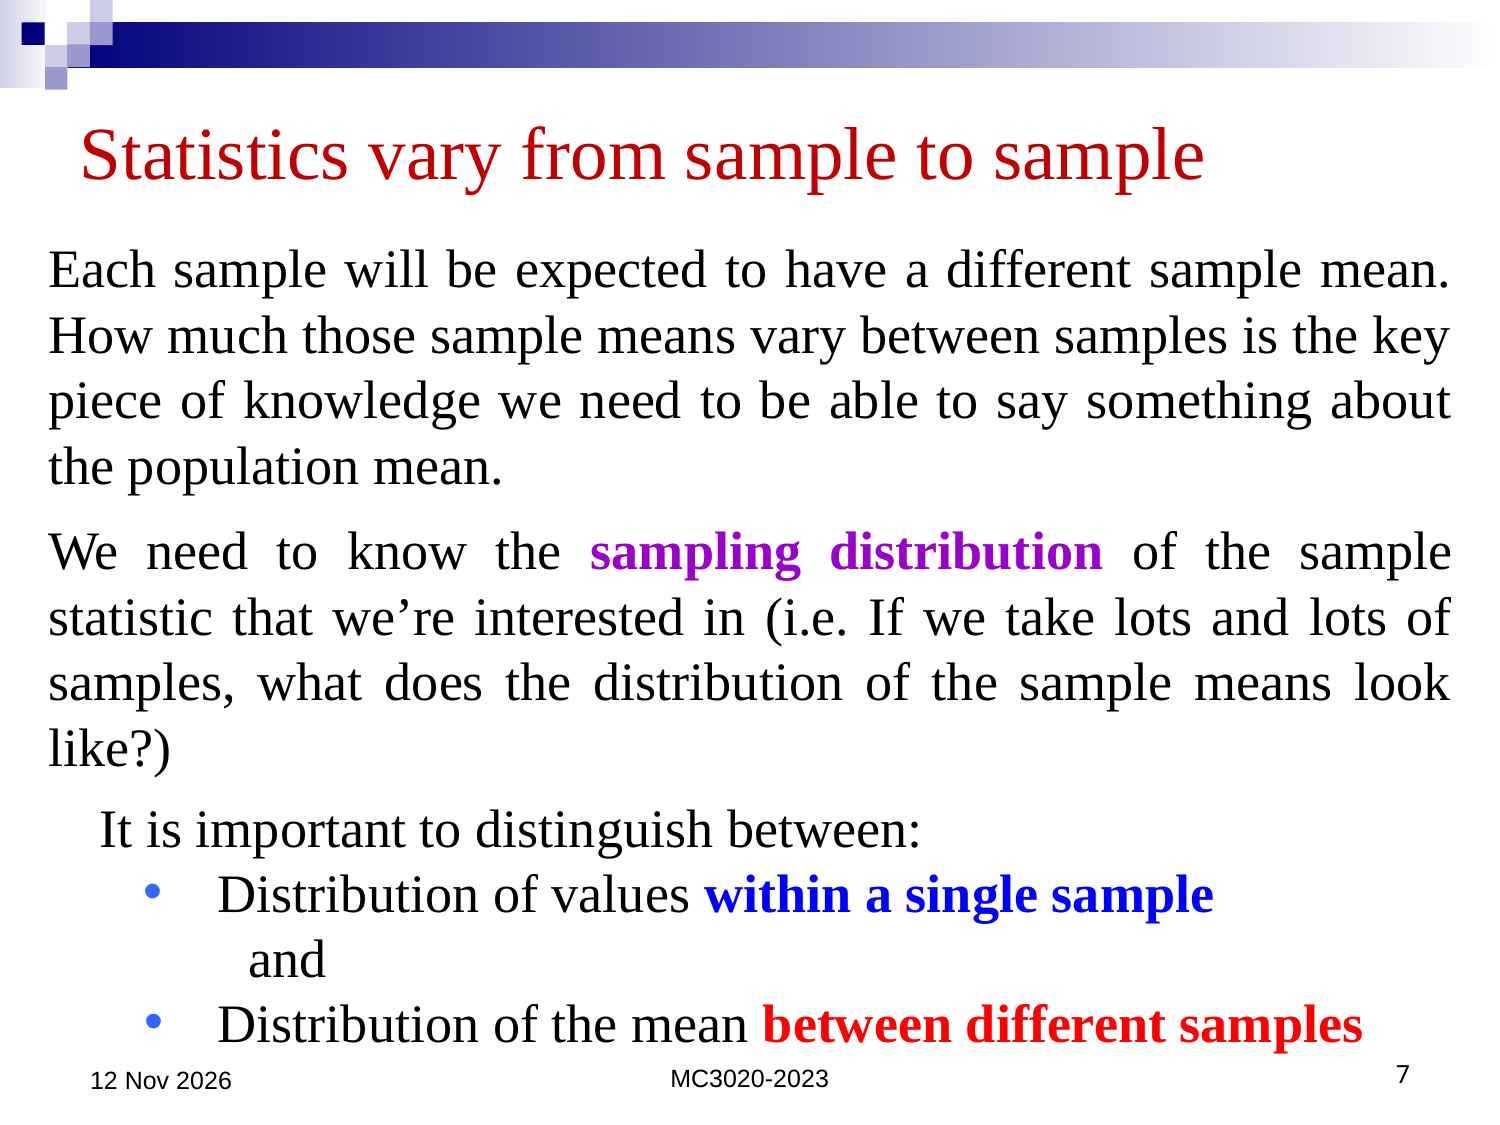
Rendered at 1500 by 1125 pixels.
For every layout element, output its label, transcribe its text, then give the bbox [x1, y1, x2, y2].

text_box It is important to distinguish between: Distribution of values within a single sample and Distribution of the mean between different samples [84, 786, 1415, 1061]
title Statistics vary from sample to sample [64, 31, 1466, 224]
slide_number 26-May-23 [75, 1024, 425, 1103]
slide_number 7 [1074, 1025, 1425, 1100]
list Each sample will be expected to have a different sample mean. How much those sample means vary between samples is the key piece of knowledge we need to be able to say something about the population mean. We need to know the sampling distribution of the sample statistic that we’re interested in (i.e. If we take lots and lots of samples, what does the distribution of the sample means look like?) [30, 224, 1469, 879]
footer MC3020-2023 [512, 1025, 988, 1100]
